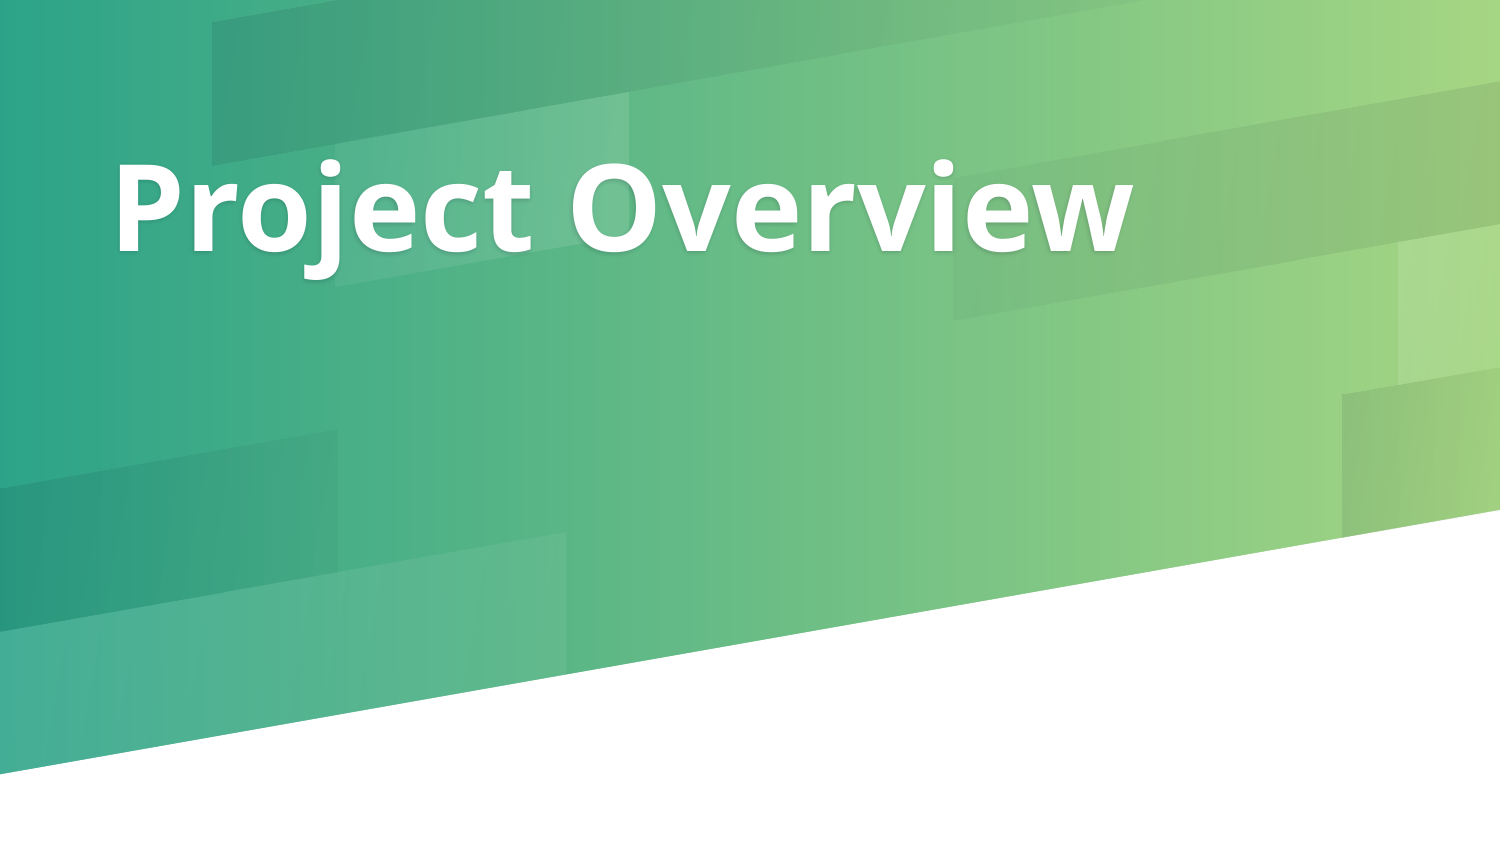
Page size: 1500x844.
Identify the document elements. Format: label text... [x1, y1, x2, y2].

title Project Overview [74, 130, 1170, 323]
